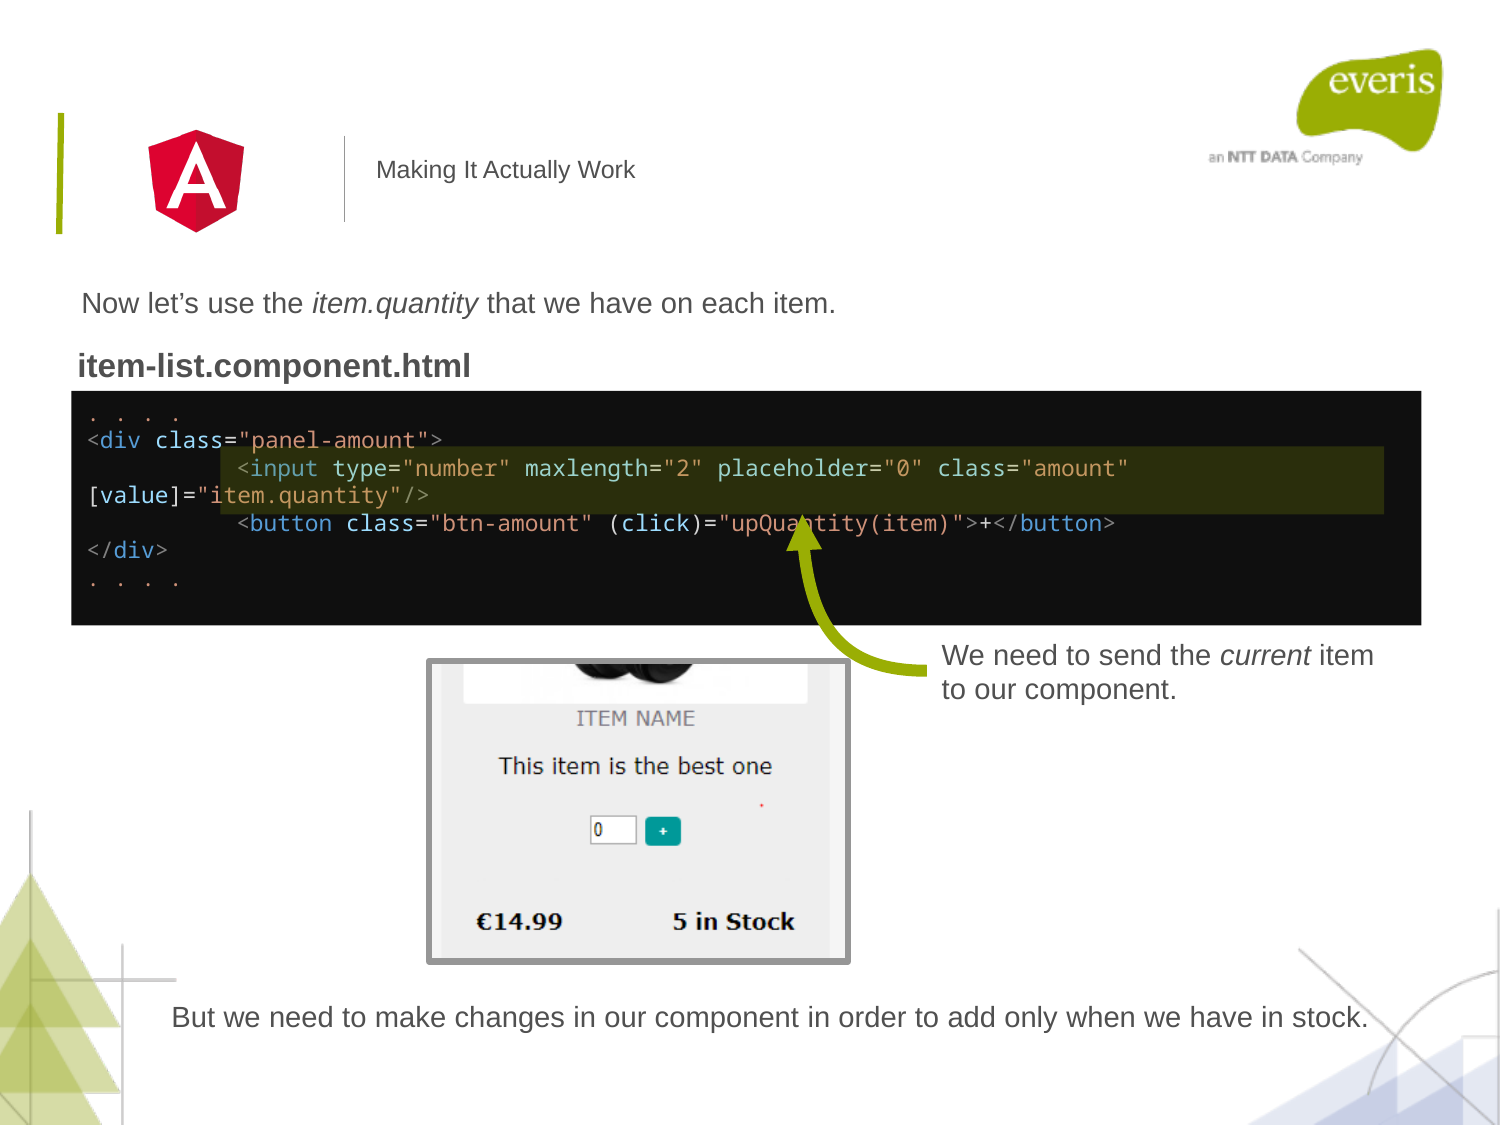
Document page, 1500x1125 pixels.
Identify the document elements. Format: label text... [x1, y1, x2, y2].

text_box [71, 390, 1422, 601]
picture [0, 787, 261, 1125]
picture [1199, 27, 1453, 186]
list Making It Actually Work [361, 149, 1079, 208]
picture [432, 664, 845, 959]
picture [1161, 1041, 1500, 1125]
text_box Now let’s use the item.quantity that we have on each item. [66, 276, 1440, 327]
text_box We need to send the current item to our component. [926, 628, 1422, 714]
text_box But we need to make changes in our component in order to add only when we have in stock. [156, 990, 1500, 1041]
picture [132, 114, 260, 242]
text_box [802, 514, 927, 672]
picture [1161, 891, 1500, 990]
text_box item-list.component.html [62, 336, 639, 392]
